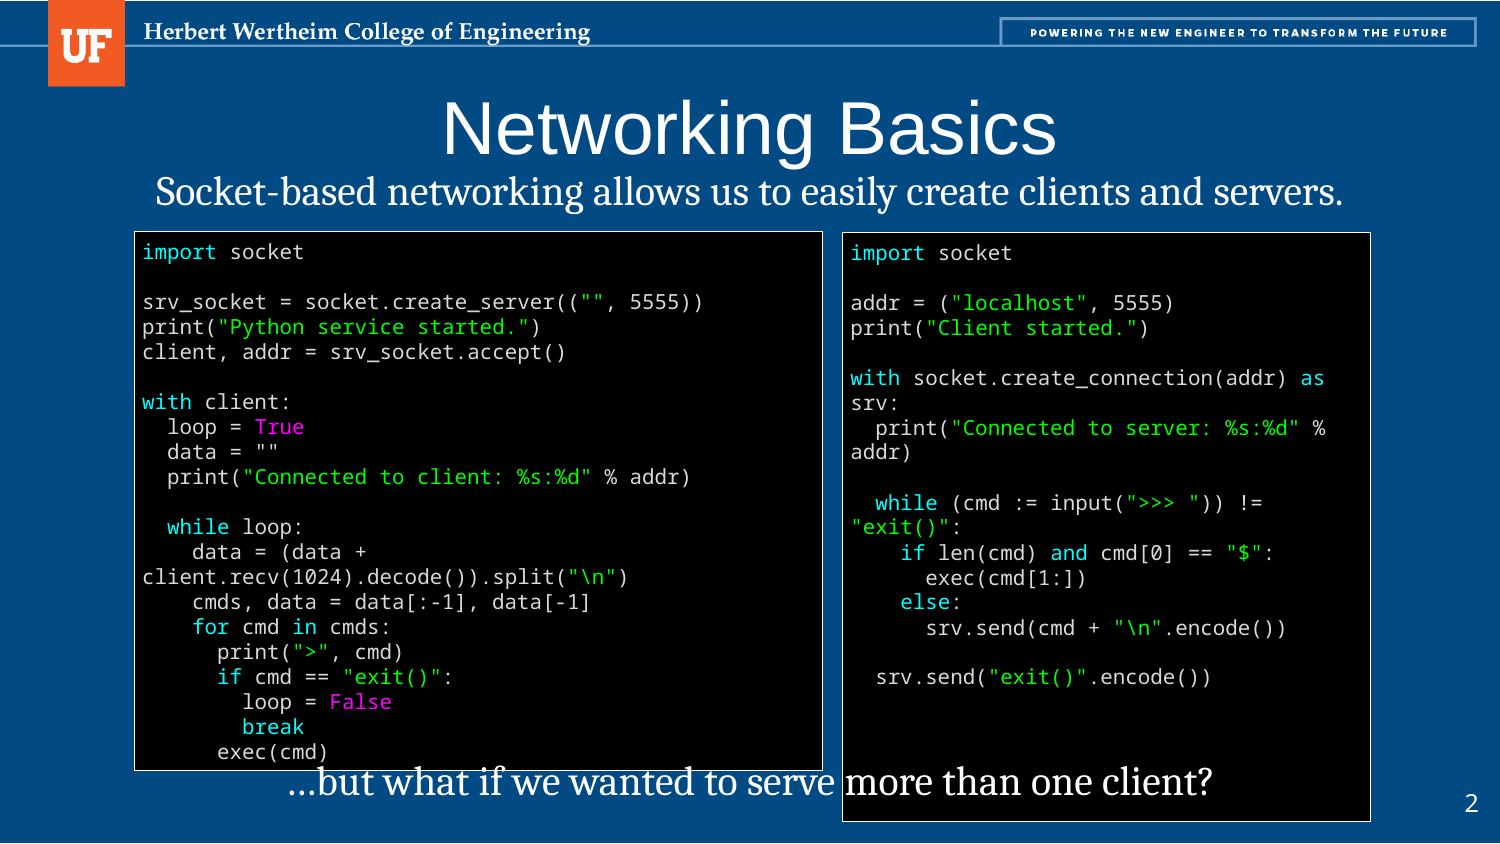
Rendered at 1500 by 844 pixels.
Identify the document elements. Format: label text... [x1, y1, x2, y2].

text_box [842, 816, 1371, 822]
text_box …but what if we wanted to serve more than one client? [36, 746, 1464, 816]
text_box import socket srv_socket = socket.create_server(("", 5555)) print("Python service started.") client, addr = srv_socket.accept() with client: loop = True data = "" print("Connected to client: %s:%d" % addr) while loop: data = (data + client.recv(1024).decode()).split("\n") cmds, data = data[:-1], data[-1] for cmd in cmds: print(">", cmd) if cmd == "exit()": loop = False break exec(cmd) [134, 231, 823, 746]
picture [0, 0, 1500, 843]
list Socket-based networking allows us to easily create clients and servers. [36, 156, 1464, 226]
text_box import socket addr = ("localhost", 5555) print("Client started.") with socket.create_connection(addr) as srv: print("Connected to server: %s:%d" % addr) while (cmd := input(">>> ")) != "exit()": if len(cmd) and cmd[0] == "$": exec(cmd[1:]) else: srv.send(cmd + "\n".encode()) srv.send("exit()".encode()) [842, 232, 1371, 746]
title Networking Basics [47, 72, 1453, 173]
slide_number 2 [1156, 782, 1494, 828]
